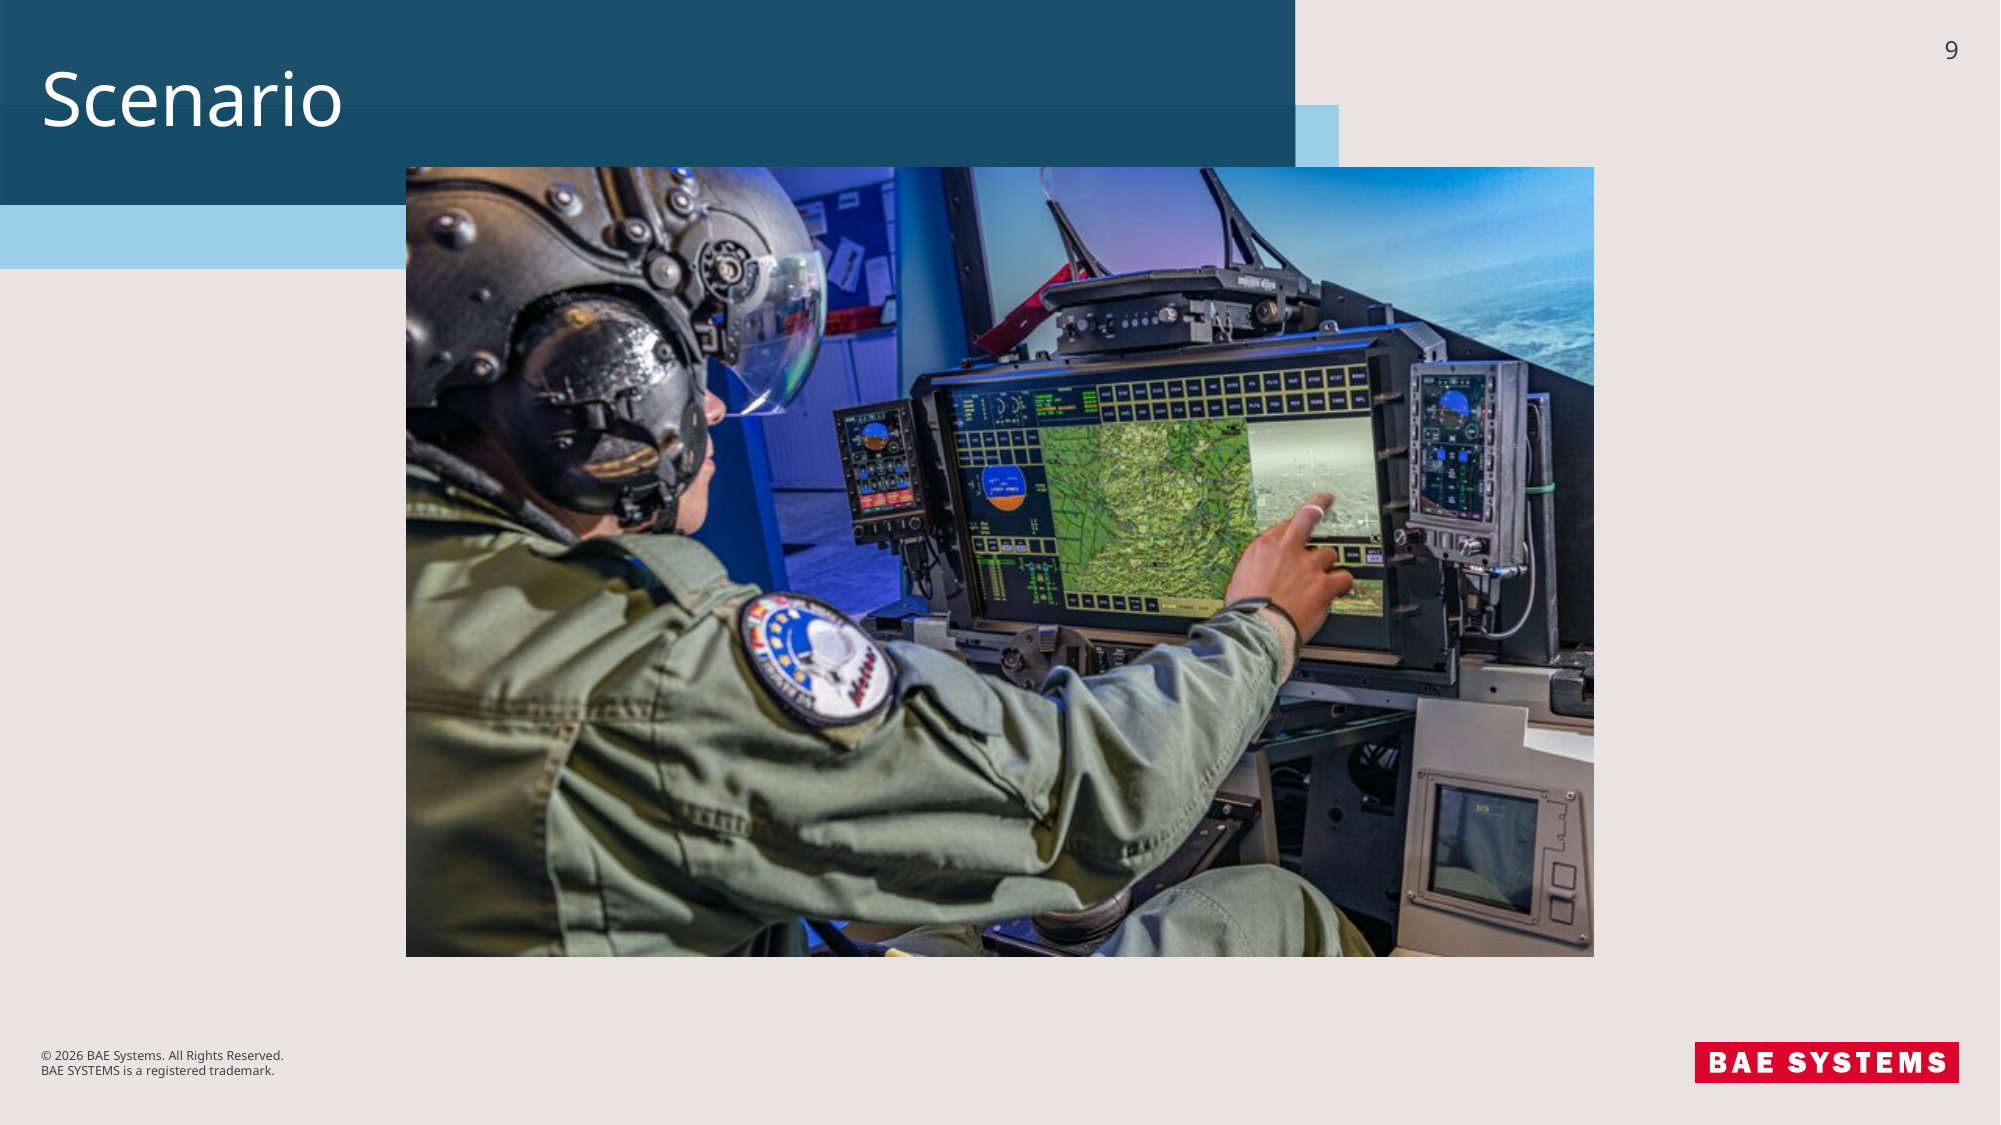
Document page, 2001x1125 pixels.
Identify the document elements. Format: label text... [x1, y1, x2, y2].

picture [406, 167, 1594, 957]
slide_number 9 [1899, 41, 1959, 62]
title Scenario [0, 0, 1339, 269]
